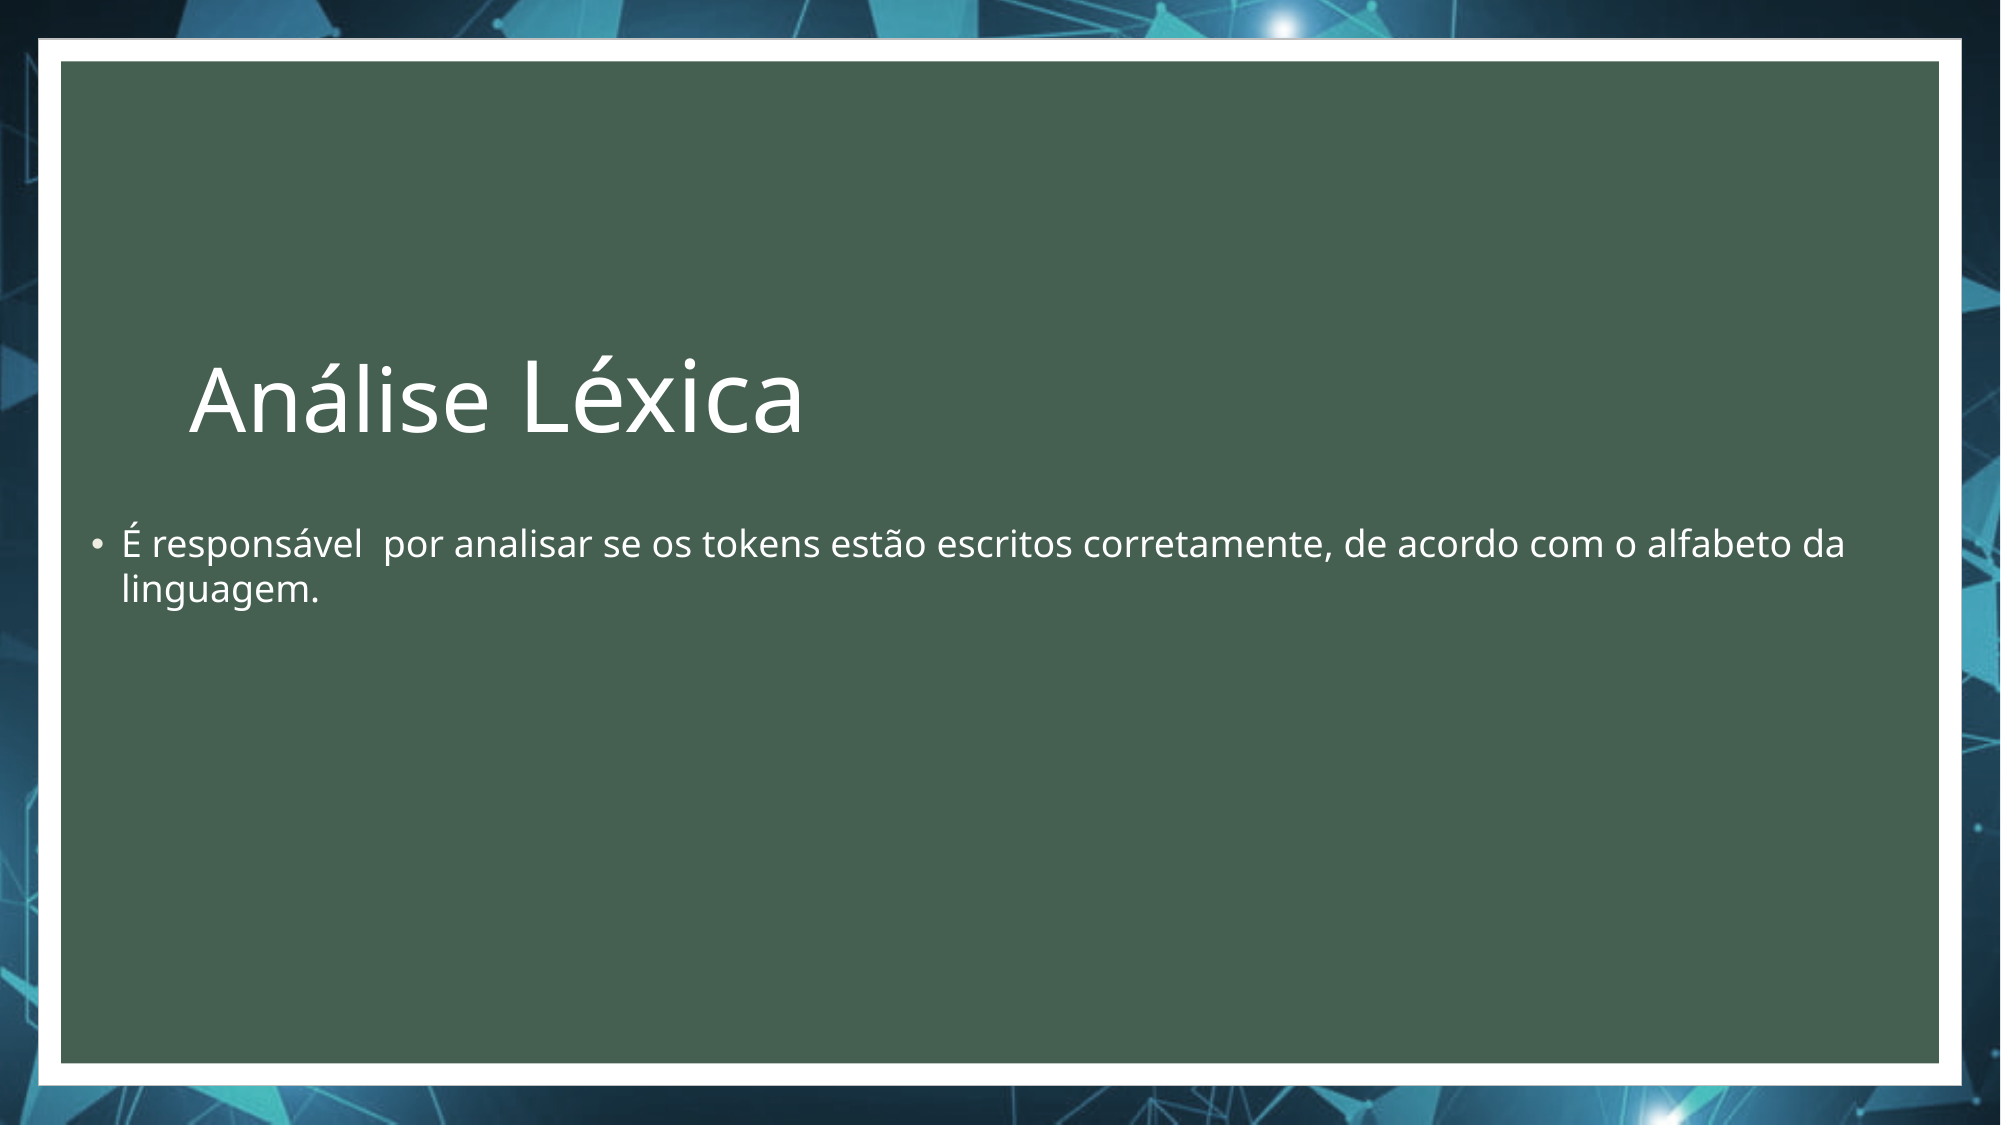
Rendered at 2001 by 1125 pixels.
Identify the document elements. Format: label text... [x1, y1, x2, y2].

list É responsável por analisar se os tokens estão escritos corretamente, de acordo com o alfabeto da linguagem. [76, 513, 1924, 664]
picture [0, 0, 2001, 1125]
title Análise Léxica [174, 288, 1825, 513]
